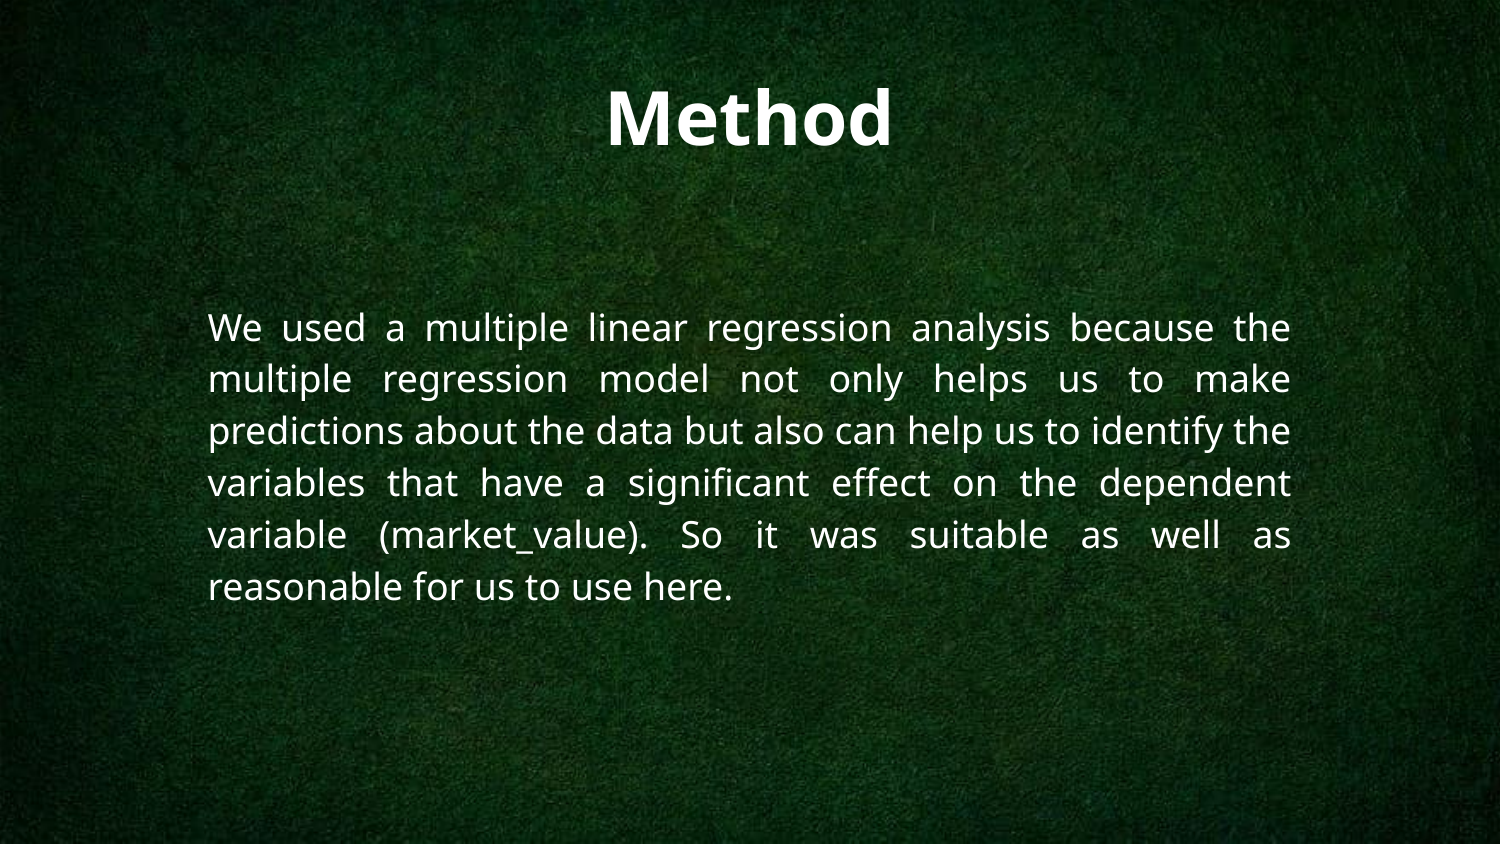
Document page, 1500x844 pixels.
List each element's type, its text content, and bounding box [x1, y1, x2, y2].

title We used a multiple linear regression analysis because the multiple regression model not only helps us to make predictions about the data but also can help us to identify the variables that have a significant effect on the dependent variable (market_value). So it was suitable as well as reasonable for us to use here. [192, 282, 1308, 786]
picture [0, 0, 1500, 844]
title Method [323, 55, 1177, 182]
